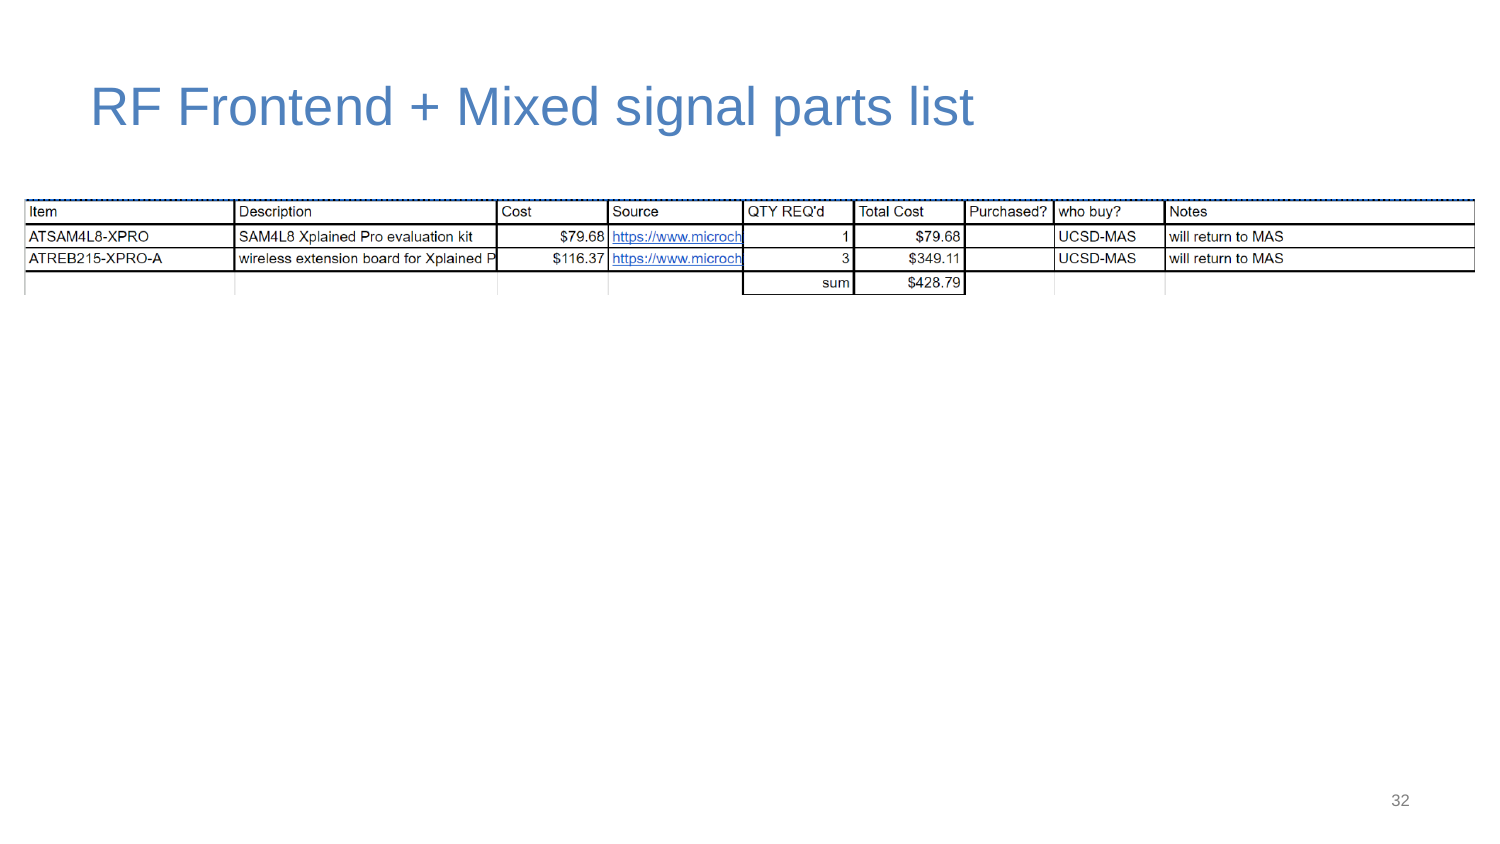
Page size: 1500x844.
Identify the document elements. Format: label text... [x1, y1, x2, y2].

picture [24, 199, 1476, 296]
title RF Frontend + Mixed signal parts list [75, 33, 1425, 175]
slide_number ‹#› [1200, 782, 1425, 827]
